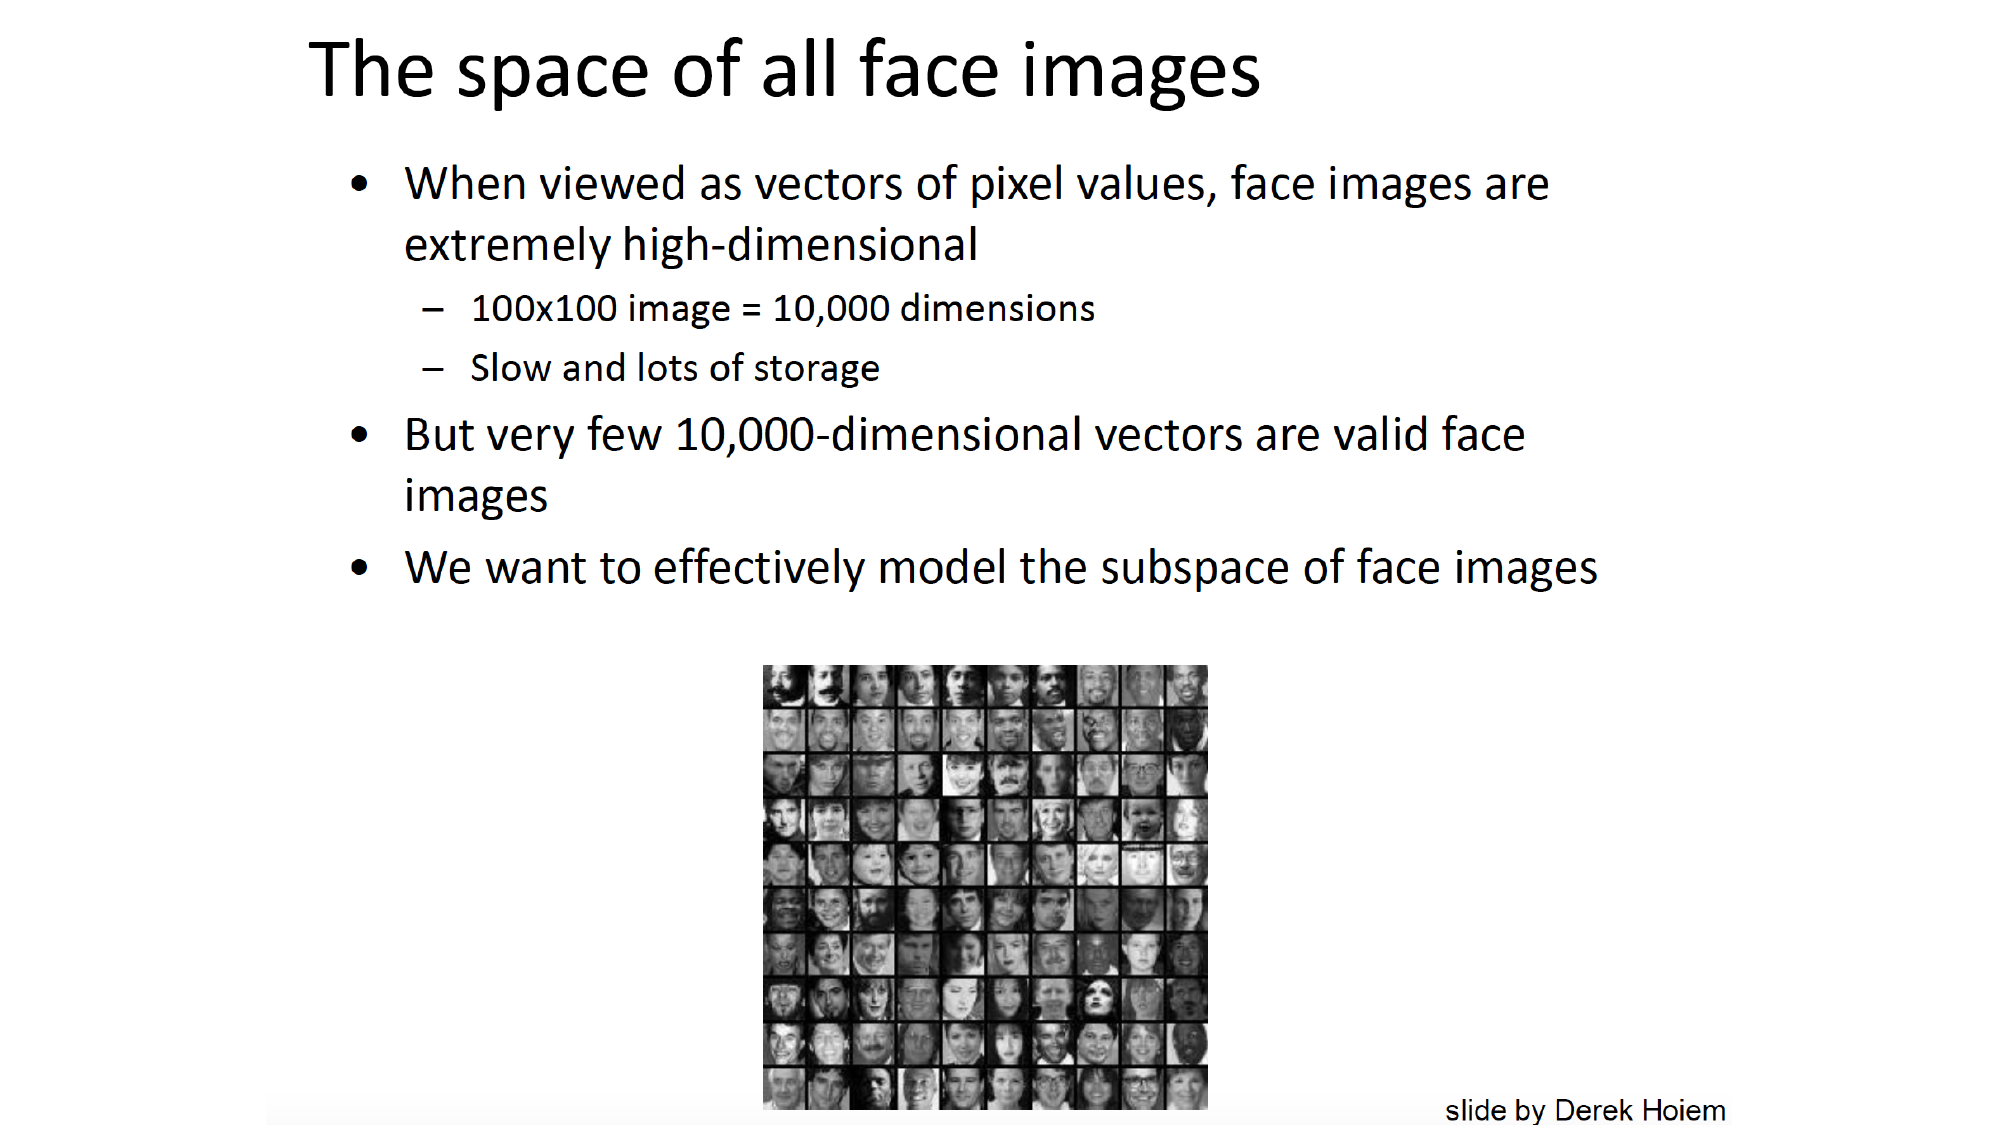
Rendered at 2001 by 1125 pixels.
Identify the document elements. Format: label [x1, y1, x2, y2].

picture [266, 0, 1732, 1125]
